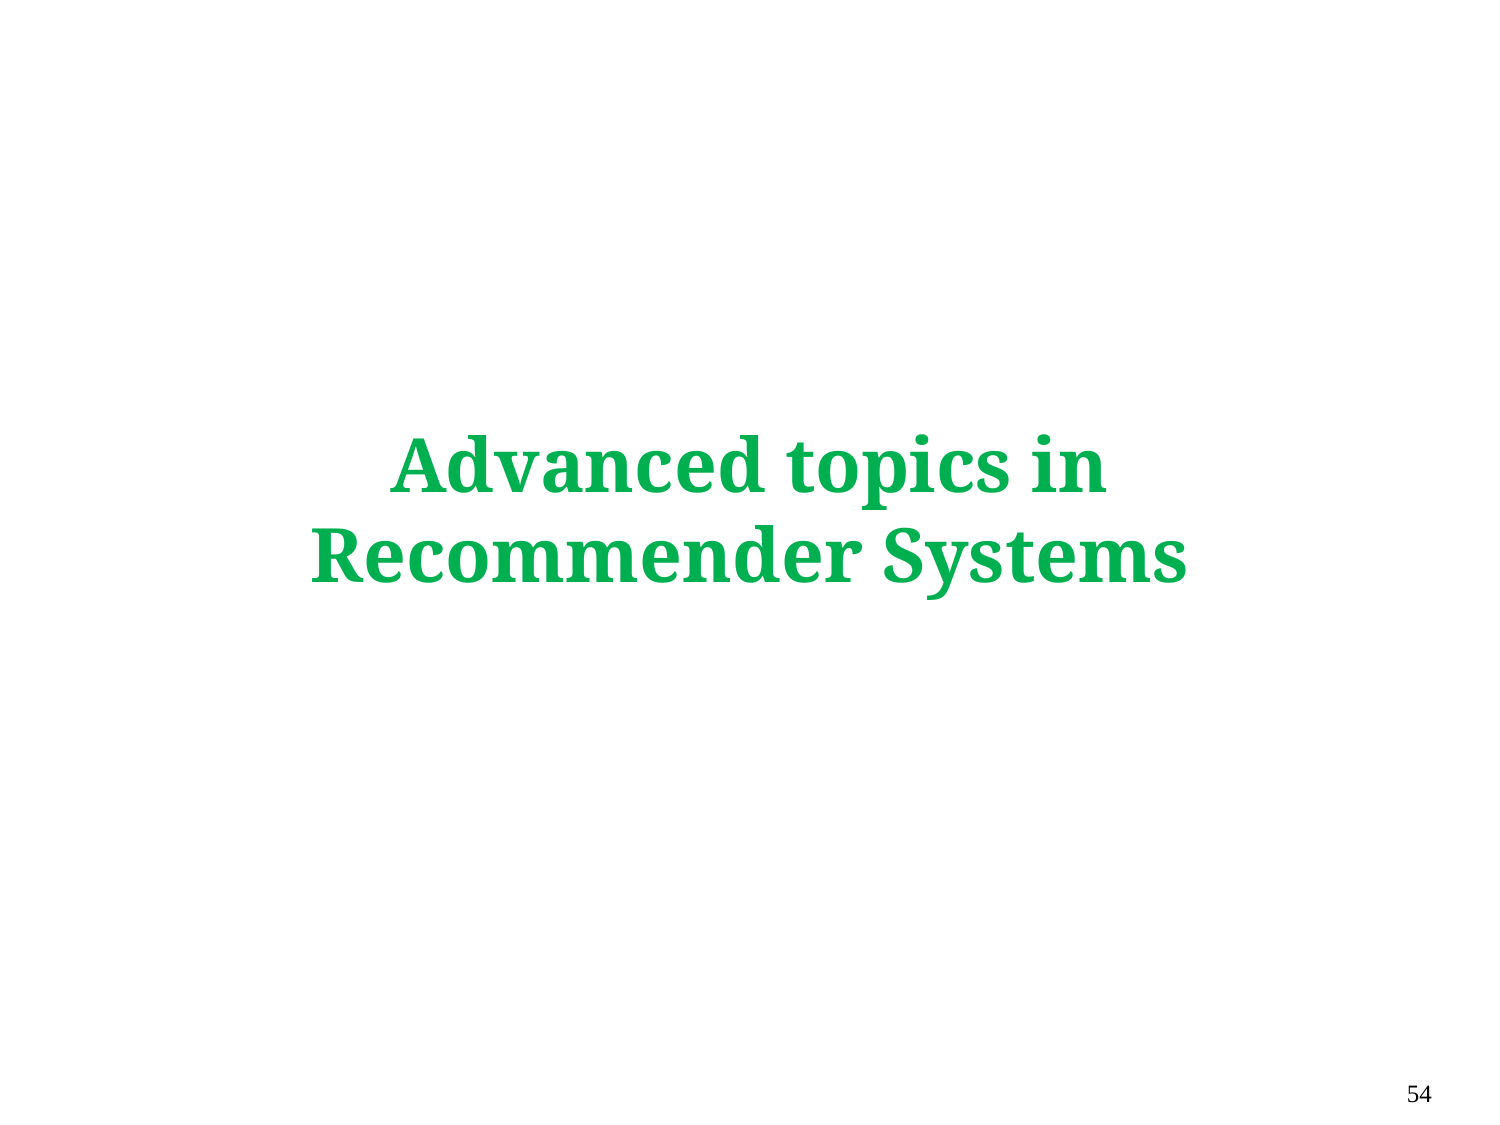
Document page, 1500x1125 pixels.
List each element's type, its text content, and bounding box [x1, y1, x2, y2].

title Advanced topics in Recommender Systems [112, 432, 1388, 584]
slide_number 54 [1096, 1070, 1448, 1118]
